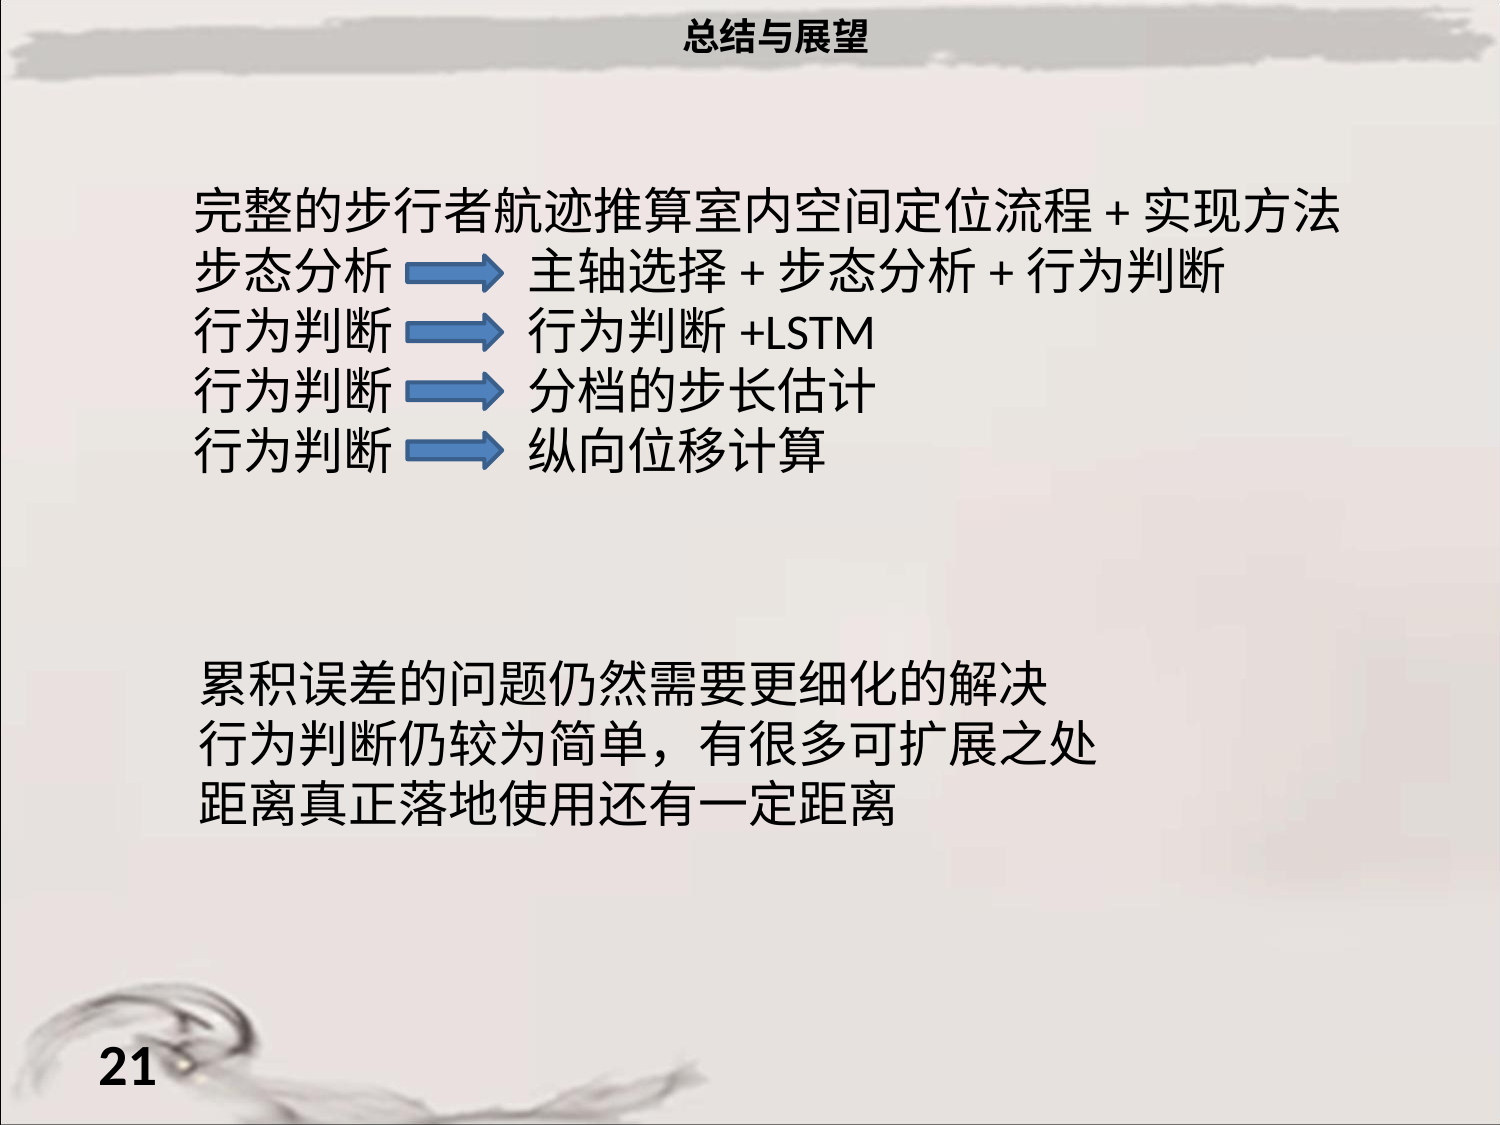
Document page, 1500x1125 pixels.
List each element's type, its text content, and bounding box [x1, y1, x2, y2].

text_box [405, 312, 505, 352]
text_box 完整的步行者航迹推算室内空间定位流程+实现方法 步态分析 主轴选择+步态分析+行为判断 行为判断 行为判断+LSTM 行为判断 分档的步长估计 行为判断 纵向位移计算 [178, 172, 1363, 608]
text_box [405, 371, 505, 411]
text_box [405, 430, 505, 470]
text_box 21 [83, 1020, 219, 1105]
text_box 累积误差的问题仍然需要更细化的解决 行为判断仍较为简单，有很多可扩展之处 距离真正落地使用还有一定距离 [183, 645, 1365, 840]
picture [0, 0, 1500, 1125]
text_box [405, 253, 505, 293]
text_box 总结与展望 [667, 5, 1164, 66]
